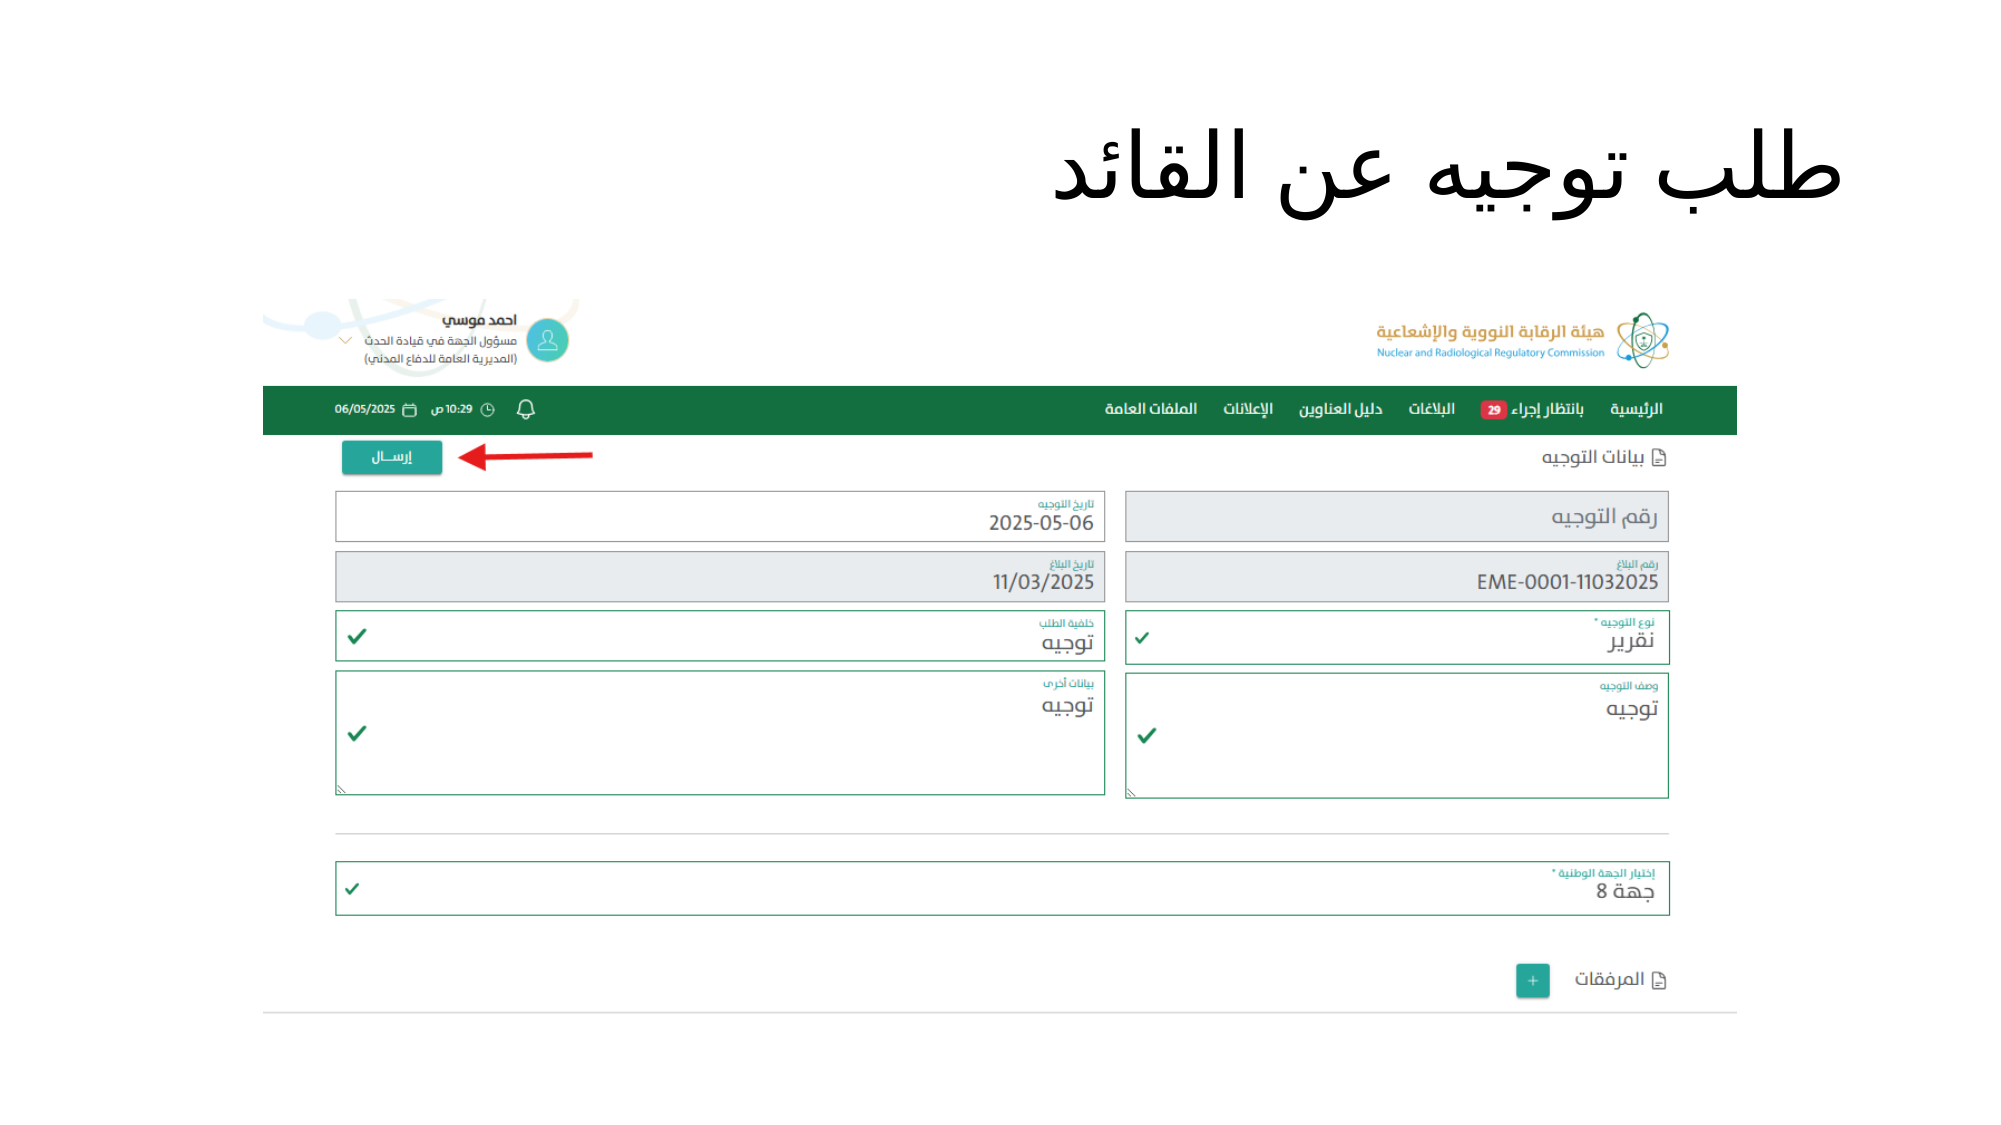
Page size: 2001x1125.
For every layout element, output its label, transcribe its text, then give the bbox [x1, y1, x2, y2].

title طلب توجيه عن القائد [137, 59, 1863, 278]
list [262, 298, 1738, 1014]
